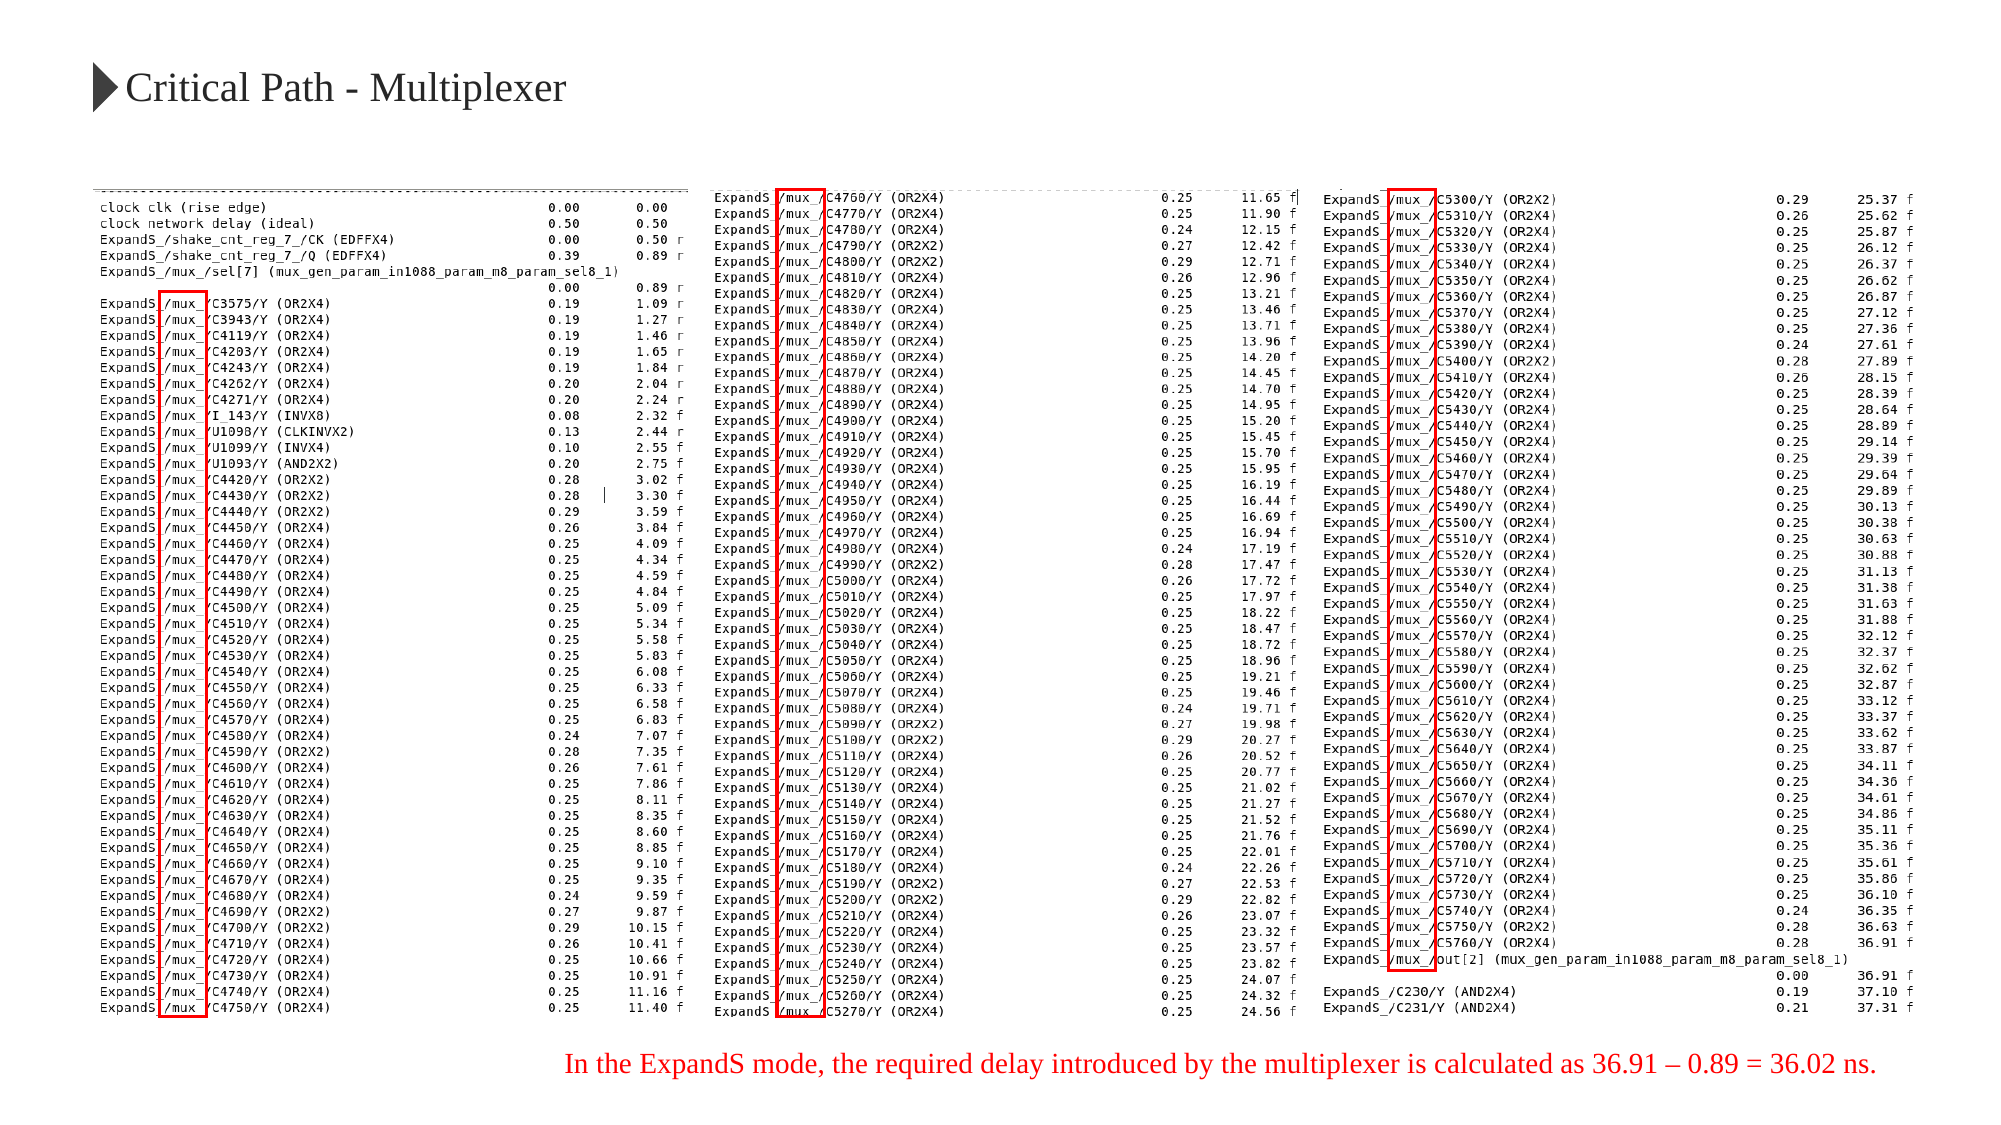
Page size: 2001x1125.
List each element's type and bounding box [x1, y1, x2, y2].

picture [1322, 189, 1918, 1017]
text_box [93, 52, 584, 118]
picture [710, 189, 1300, 1017]
text_box [549, 1037, 1941, 1087]
picture [93, 189, 688, 1017]
